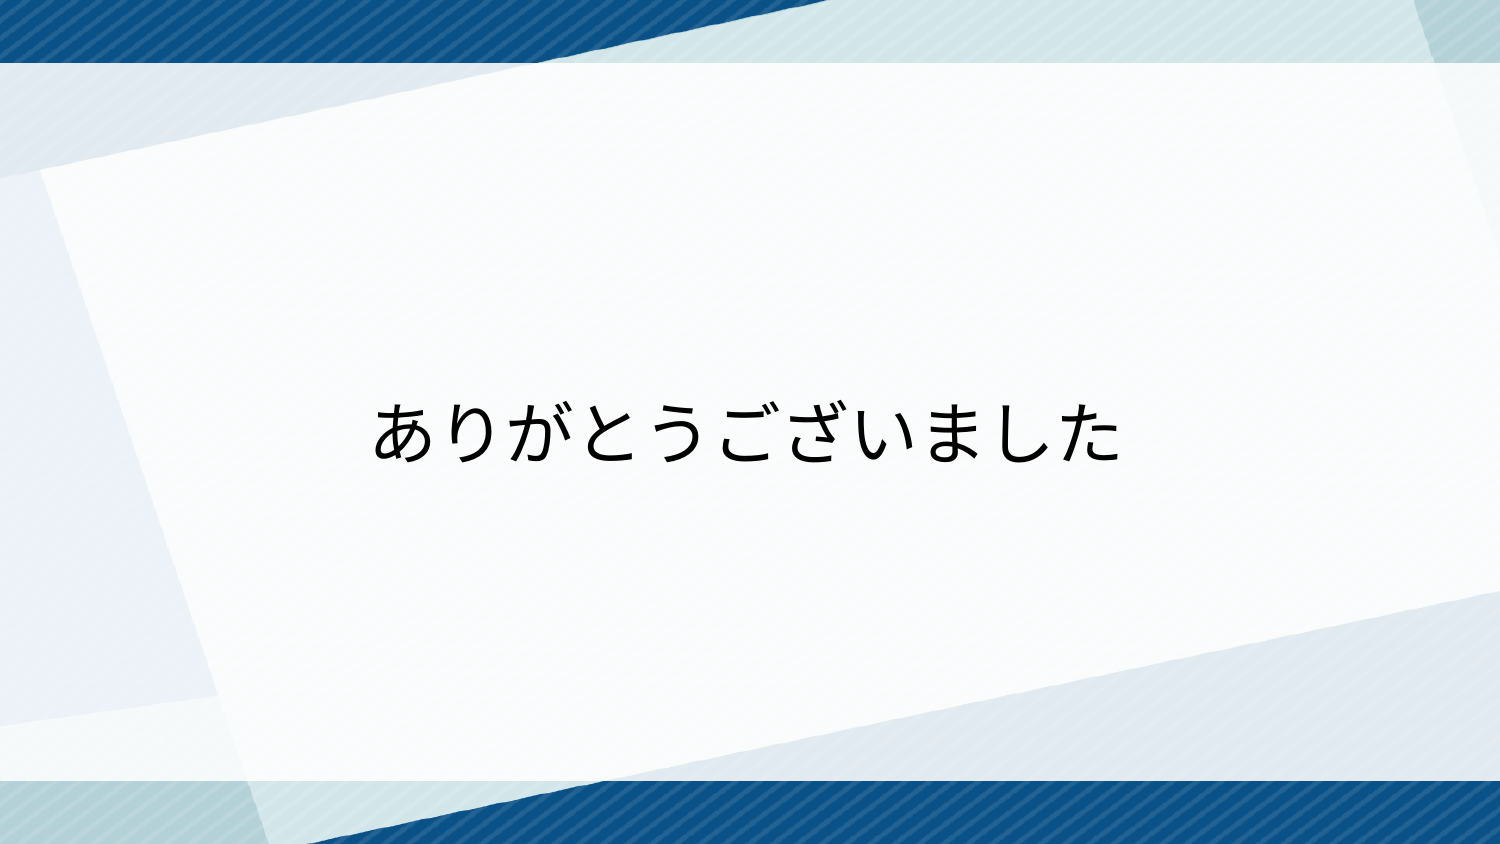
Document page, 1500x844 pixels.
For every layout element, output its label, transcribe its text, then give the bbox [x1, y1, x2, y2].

title ありがとうございました [47, 385, 1446, 480]
picture [0, 0, 1500, 844]
